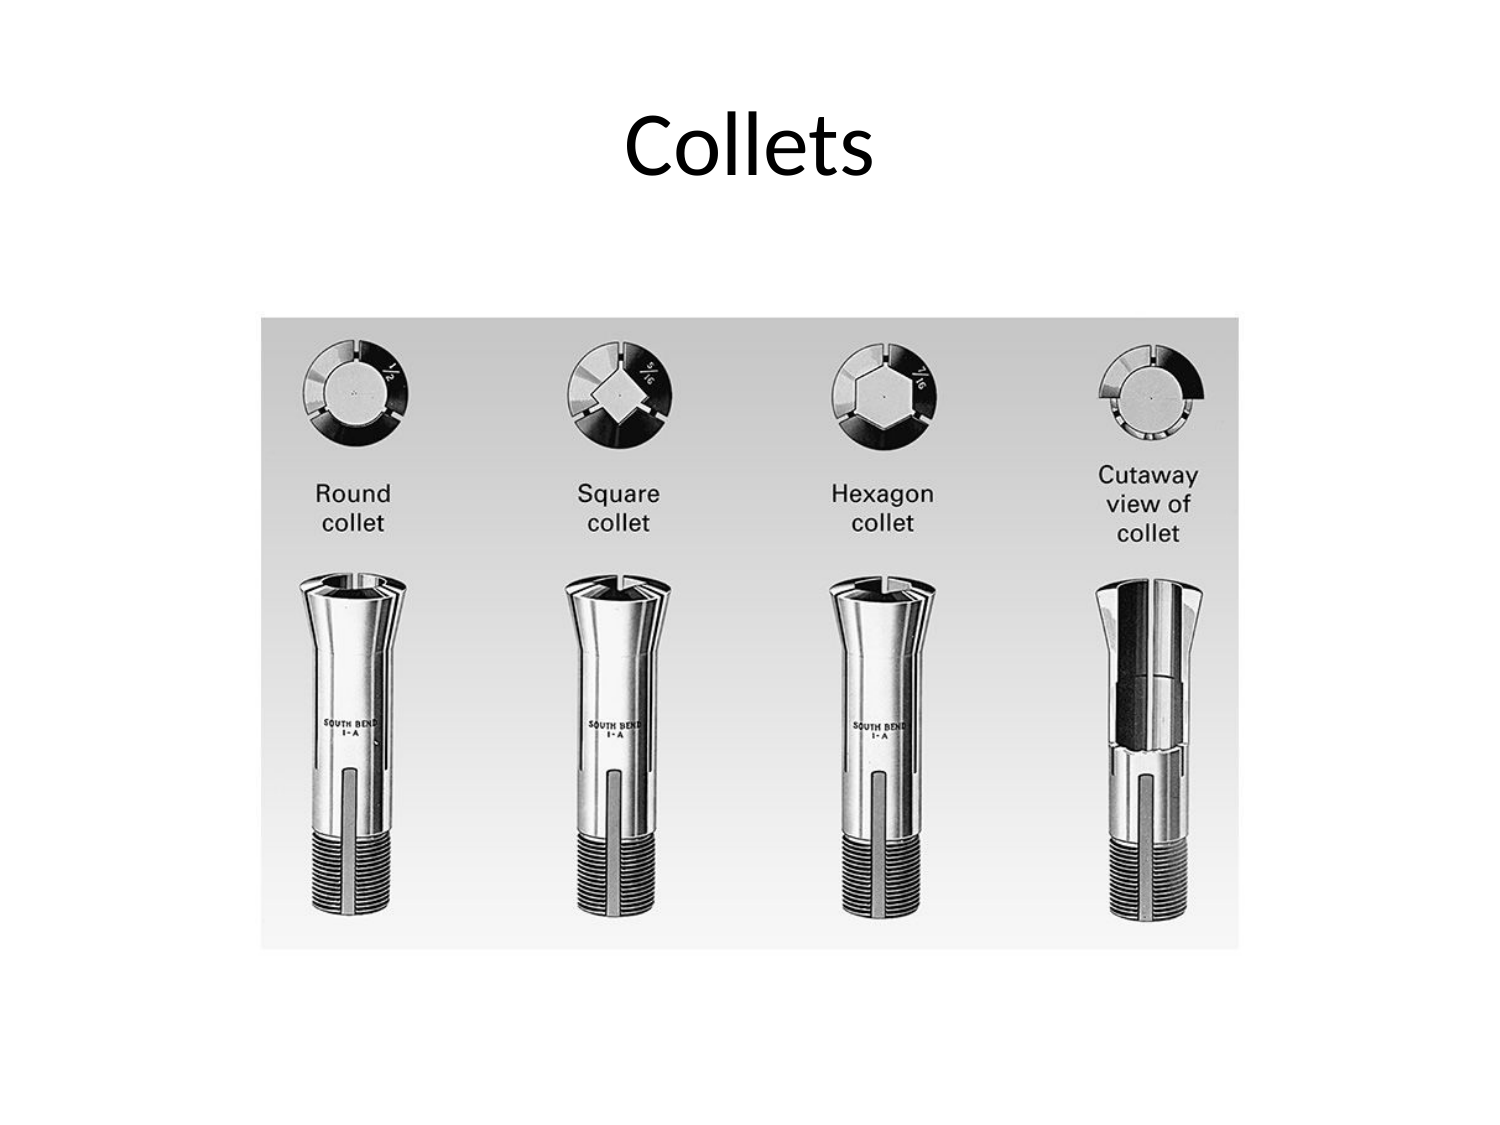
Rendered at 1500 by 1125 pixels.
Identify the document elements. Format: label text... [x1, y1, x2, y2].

title Collets [75, 45, 1425, 233]
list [254, 262, 1246, 1006]
